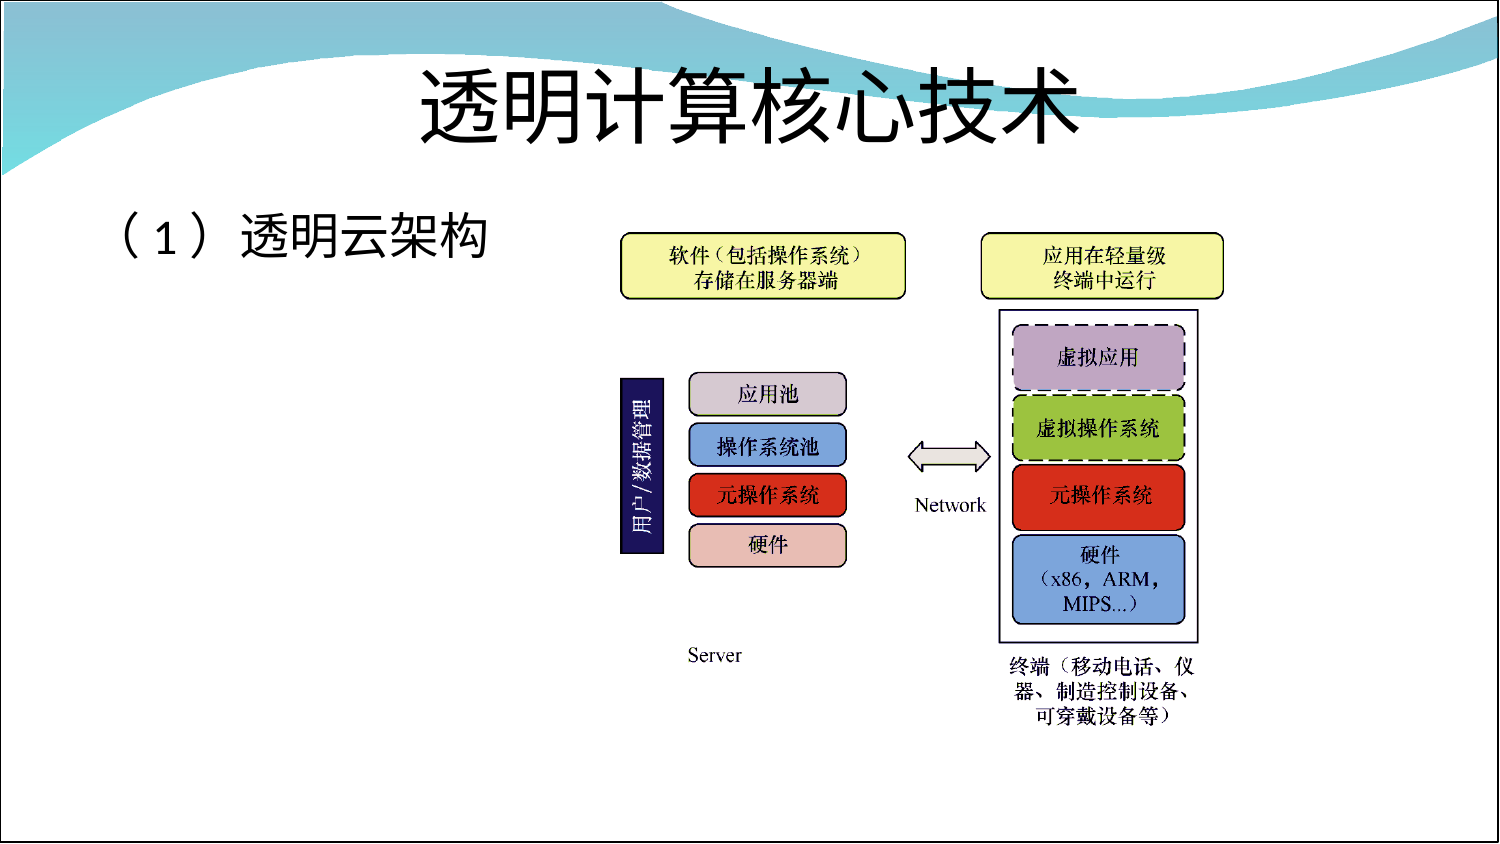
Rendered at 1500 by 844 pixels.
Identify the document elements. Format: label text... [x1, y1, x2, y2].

list （1）透明云架构 [75, 196, 1425, 754]
picture [619, 232, 1225, 726]
title 透明计算核心技术 [75, 33, 1425, 175]
